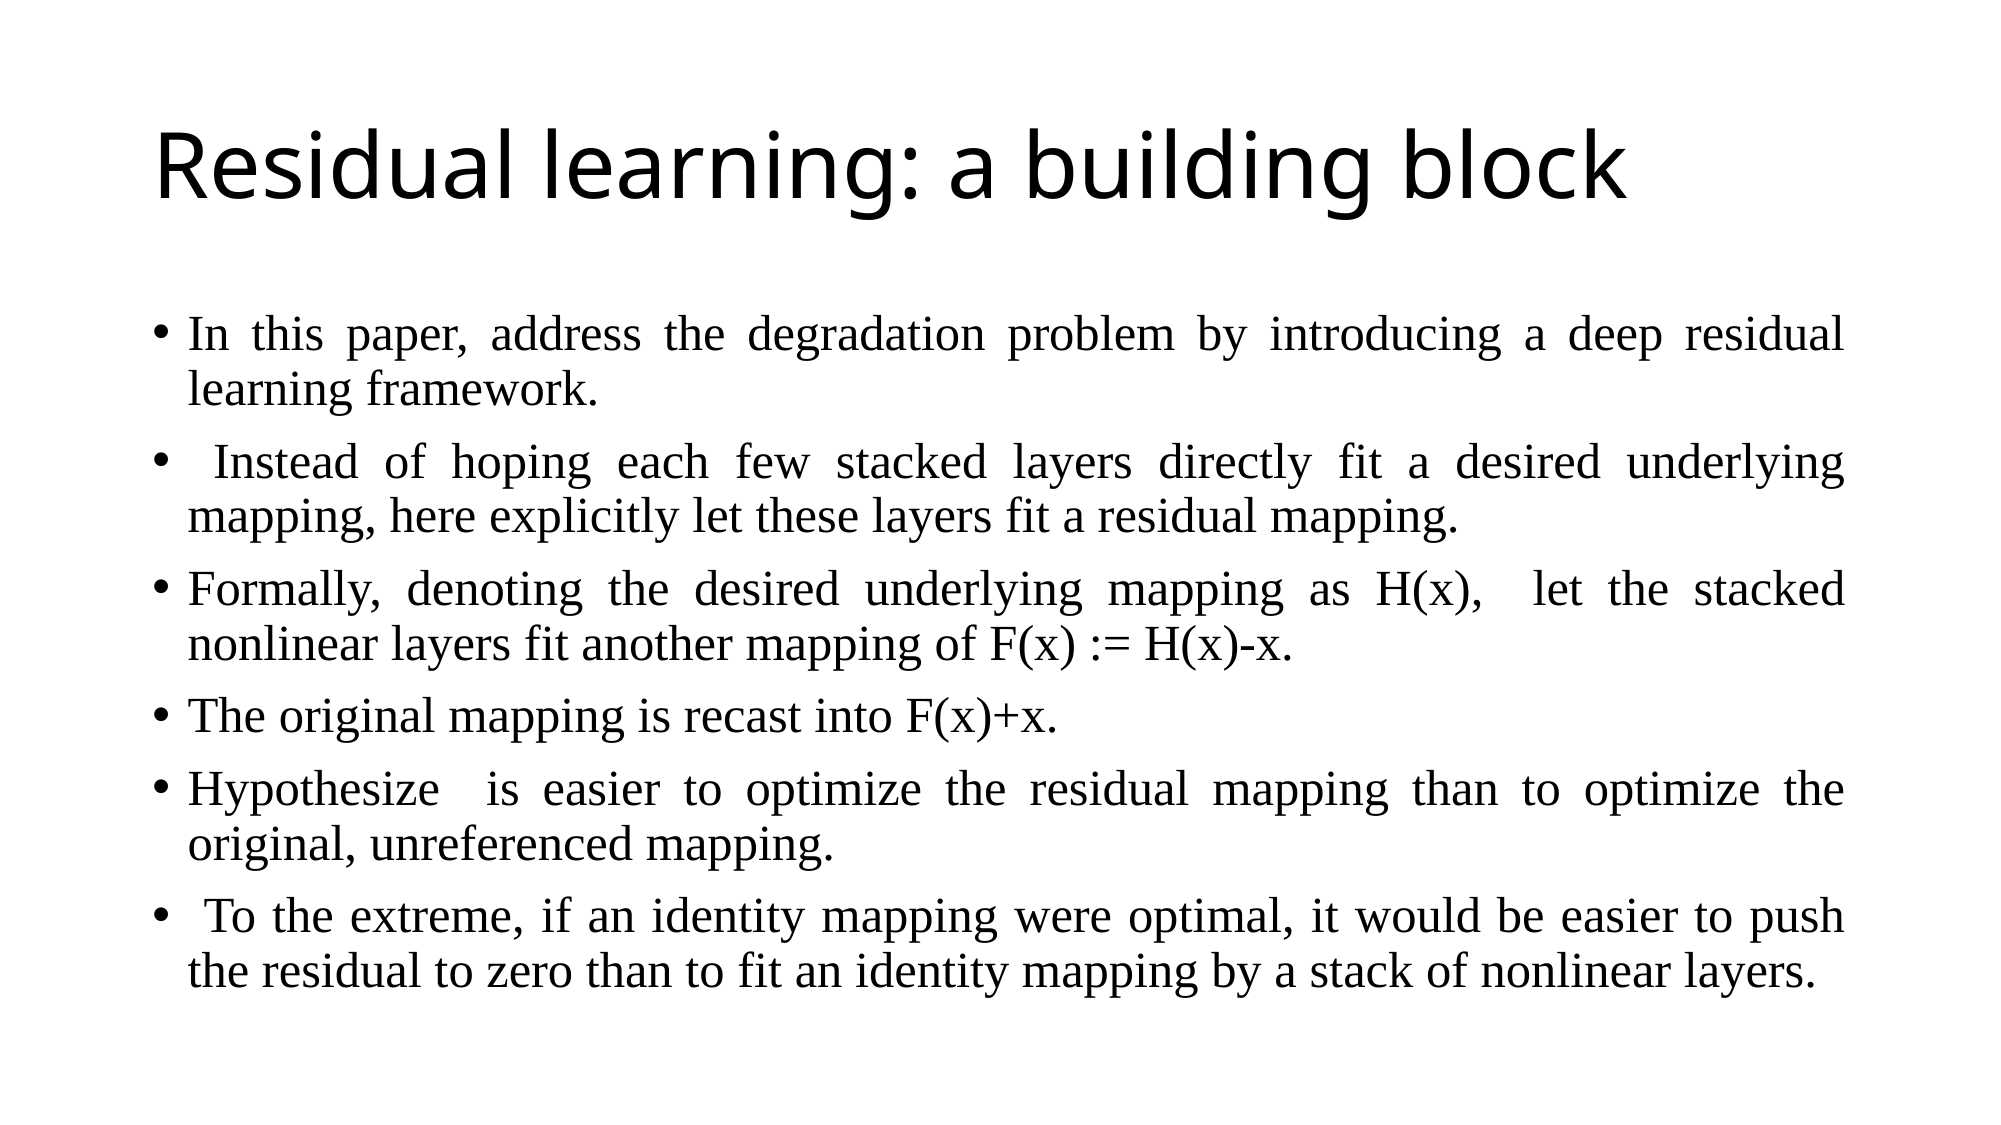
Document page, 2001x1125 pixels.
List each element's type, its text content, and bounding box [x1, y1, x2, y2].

title Residual learning: a building block [137, 59, 1863, 278]
list In this paper, address the degradation problem by introducing a deep residual learning framework. Instead of hoping each few stacked layers directly fit a desired underlying mapping, here explicitly let these layers fit a residual mapping. Formally, denoting the desired underlying mapping as H(x), let the stacked nonlinear layers fit another mapping of F(x) := H(x)-x. The original mapping is recast into F(x)+x. Hypothesize is easier to optimize the residual mapping than to optimize the original, unreferenced mapping. To the extreme, if an identity mapping were optimal, it would be easier to push the residual to zero than to fit an identity mapping by a stack of nonlinear layers. [137, 299, 1863, 1014]
